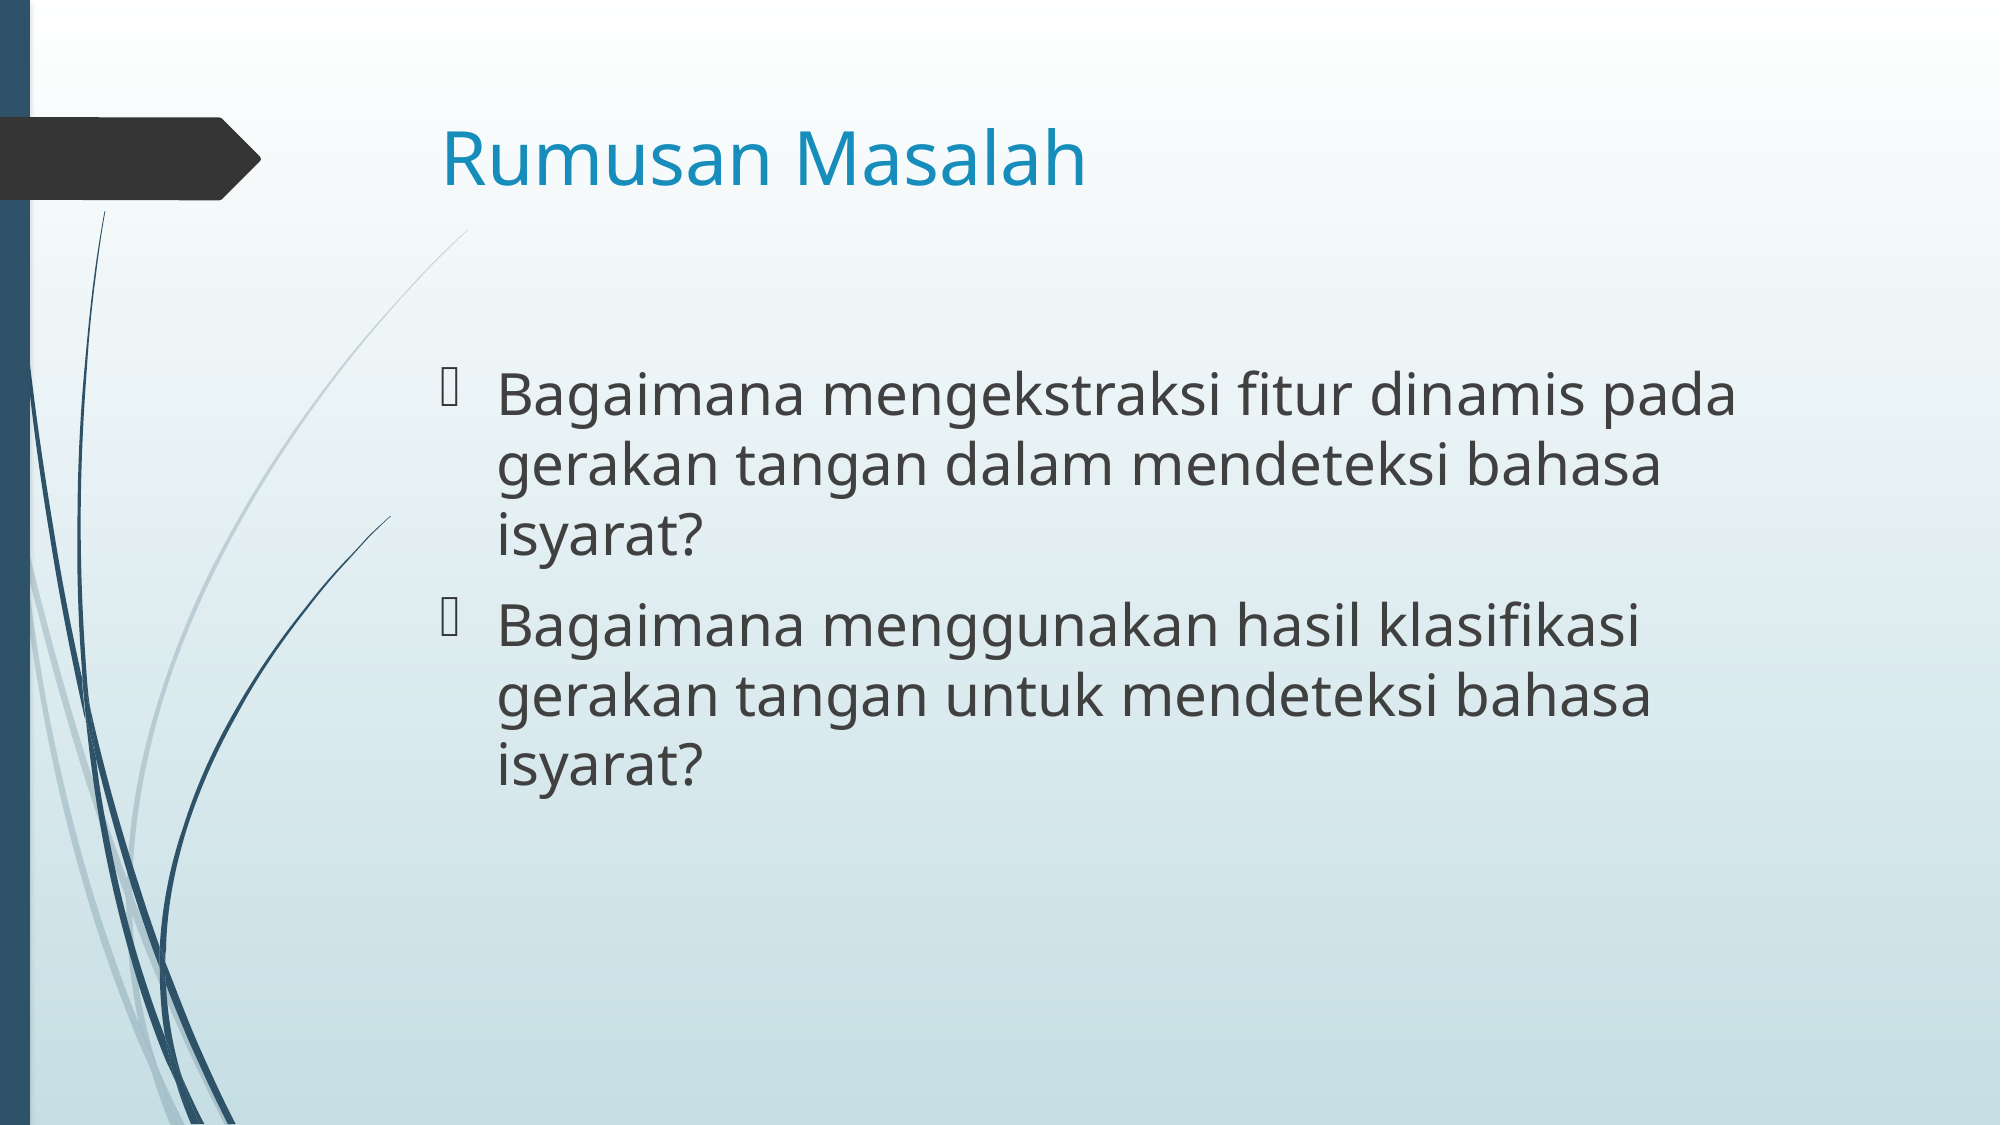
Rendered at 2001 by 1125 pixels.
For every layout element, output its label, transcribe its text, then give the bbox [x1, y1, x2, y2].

title Rumusan Masalah [425, 102, 1888, 313]
list Bagaimana mengekstraksi fitur dinamis pada gerakan tangan dalam mendeteksi bahasa isyarat? Bagaimana menggunakan hasil klasifikasi gerakan tangan untuk mendeteksi bahasa isyarat? [424, 350, 1888, 970]
